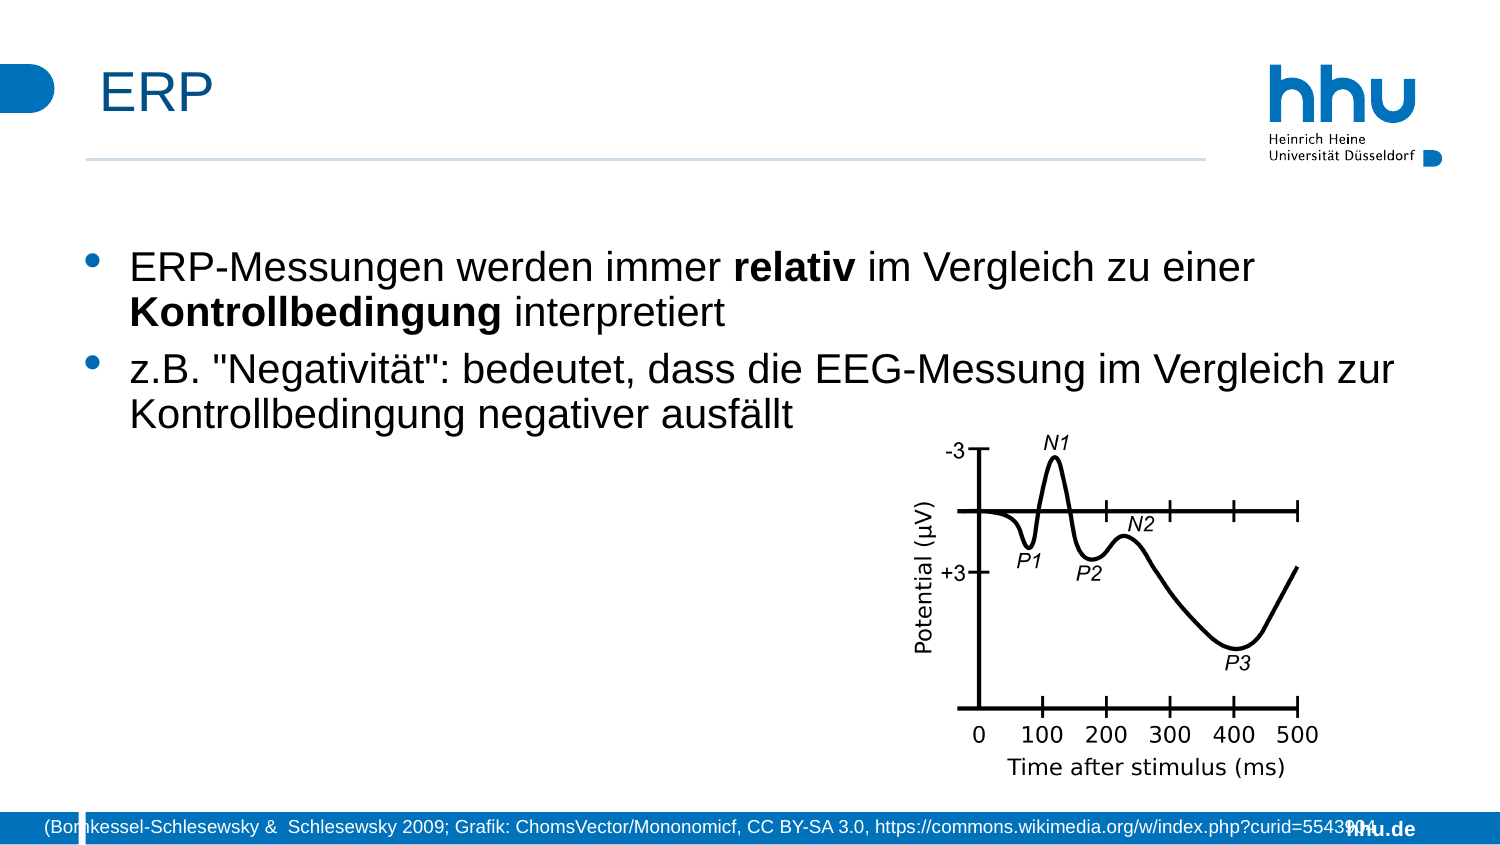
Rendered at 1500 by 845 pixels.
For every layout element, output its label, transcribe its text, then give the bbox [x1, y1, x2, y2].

picture [903, 423, 1352, 789]
list ERP-Messungen werden immer relativ im Vergleich zu einer Kontrollbedingung interpretiert z.B. "Negativität": bedeutet, dass die EEG-Messung im Vergleich zur Kontrollbedingung negativer ausfällt [85, 233, 1415, 795]
title ERP [99, 49, 1220, 124]
text_box (Bornkessel-Schlesewsky & Schlesewsky 2009; Grafik: ChomsVector/Mononomicf, CC BY-SA 3.0, https://commons.wikimedia.org/w/index.php?curid=5543904 [29, 806, 1500, 845]
